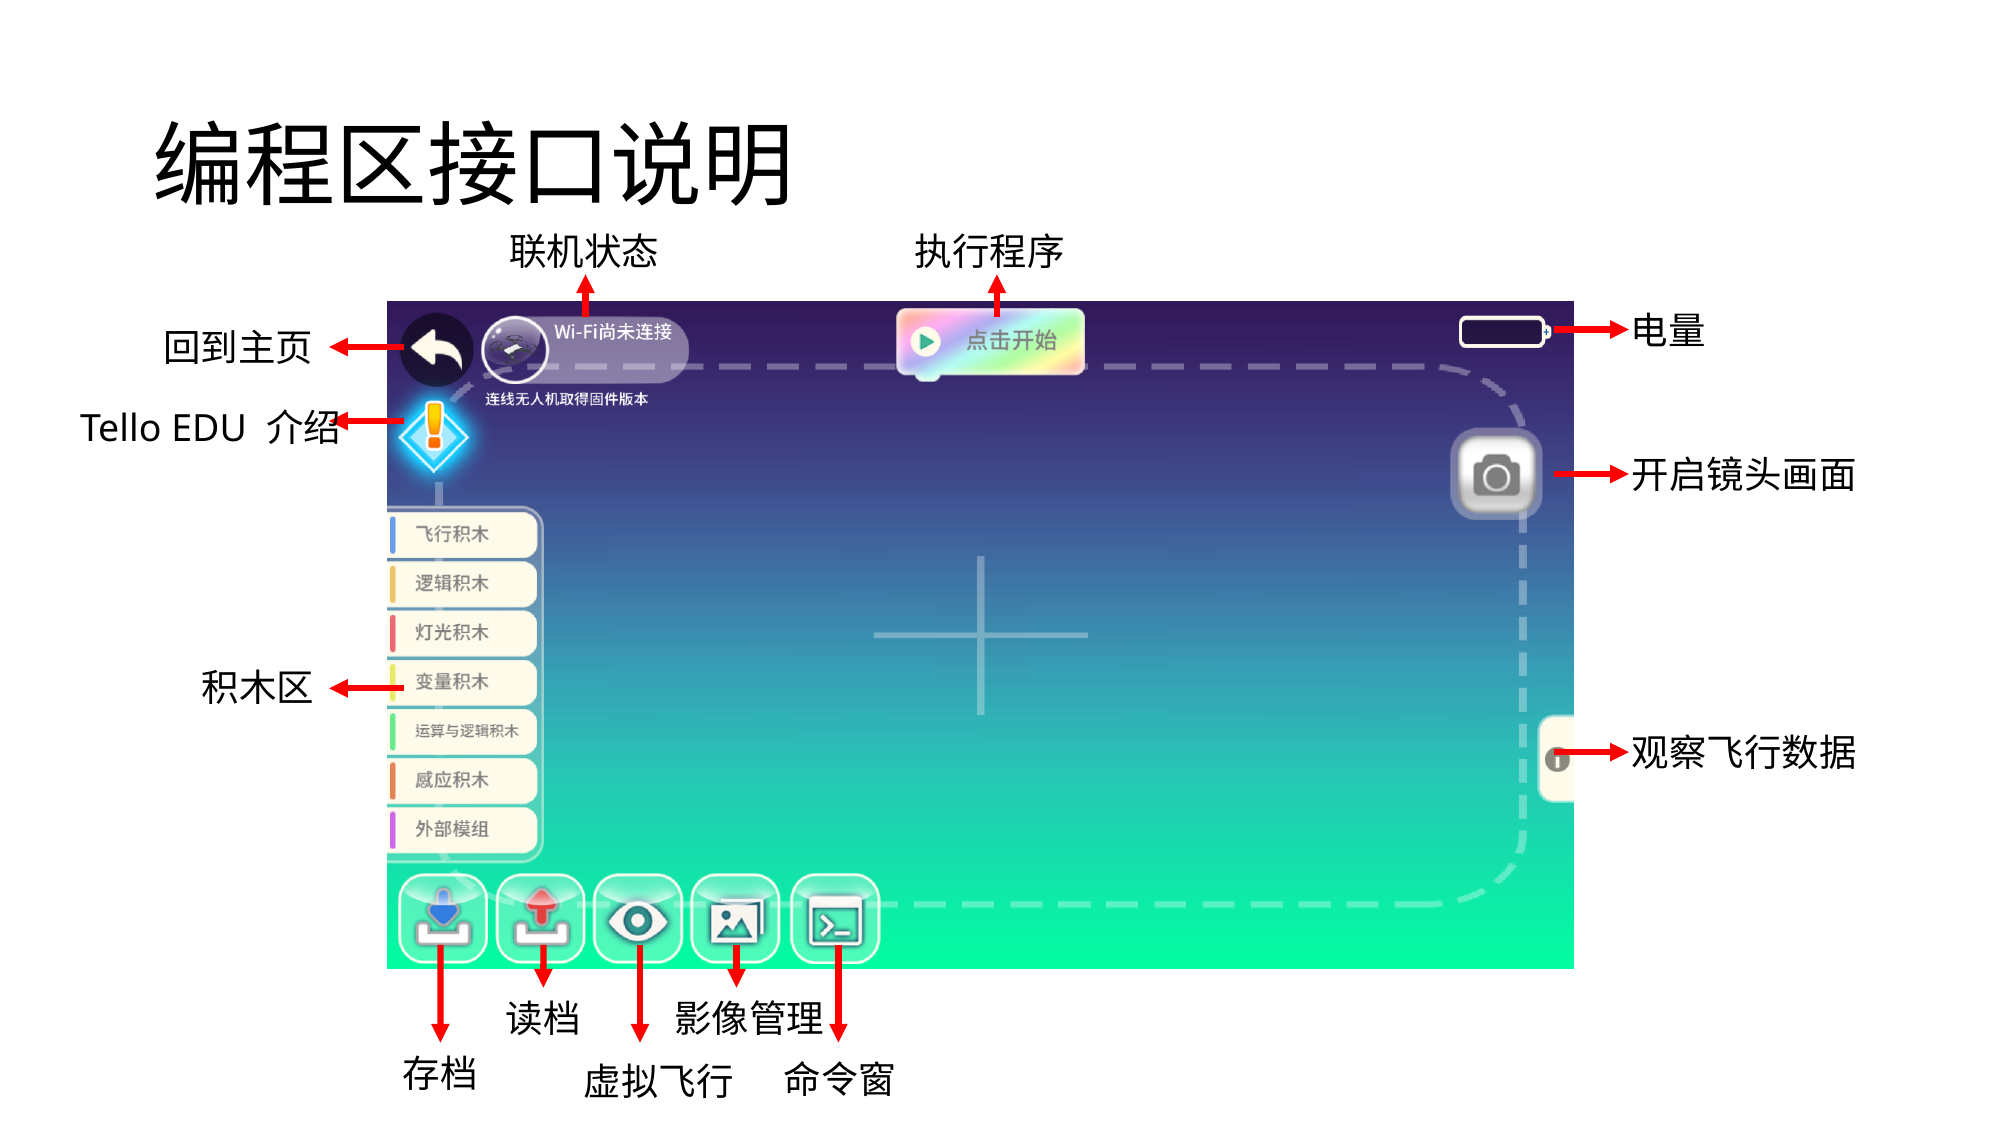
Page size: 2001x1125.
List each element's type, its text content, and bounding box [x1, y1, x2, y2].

text_box 影像管理 [659, 987, 840, 1048]
text_box Tello EDU 介绍 [65, 397, 356, 457]
picture [387, 301, 1574, 969]
text_box 存档 [388, 1042, 493, 1103]
text_box 积木区 [187, 656, 330, 717]
text_box 命令窗 [769, 1048, 912, 1108]
text_box 执行程序 [900, 220, 1080, 281]
text_box 读档 [490, 987, 596, 1048]
text_box 观察飞行数据 [1616, 721, 1872, 782]
title 编程区接口说明 [137, 59, 1863, 278]
text_box 回到主页 [148, 316, 329, 377]
text_box 虚拟飞行 [568, 1050, 749, 1111]
text_box 开启镜头画面 [1616, 443, 1872, 504]
text_box 电量 [1616, 299, 1721, 359]
text_box 联机状态 [494, 220, 675, 281]
